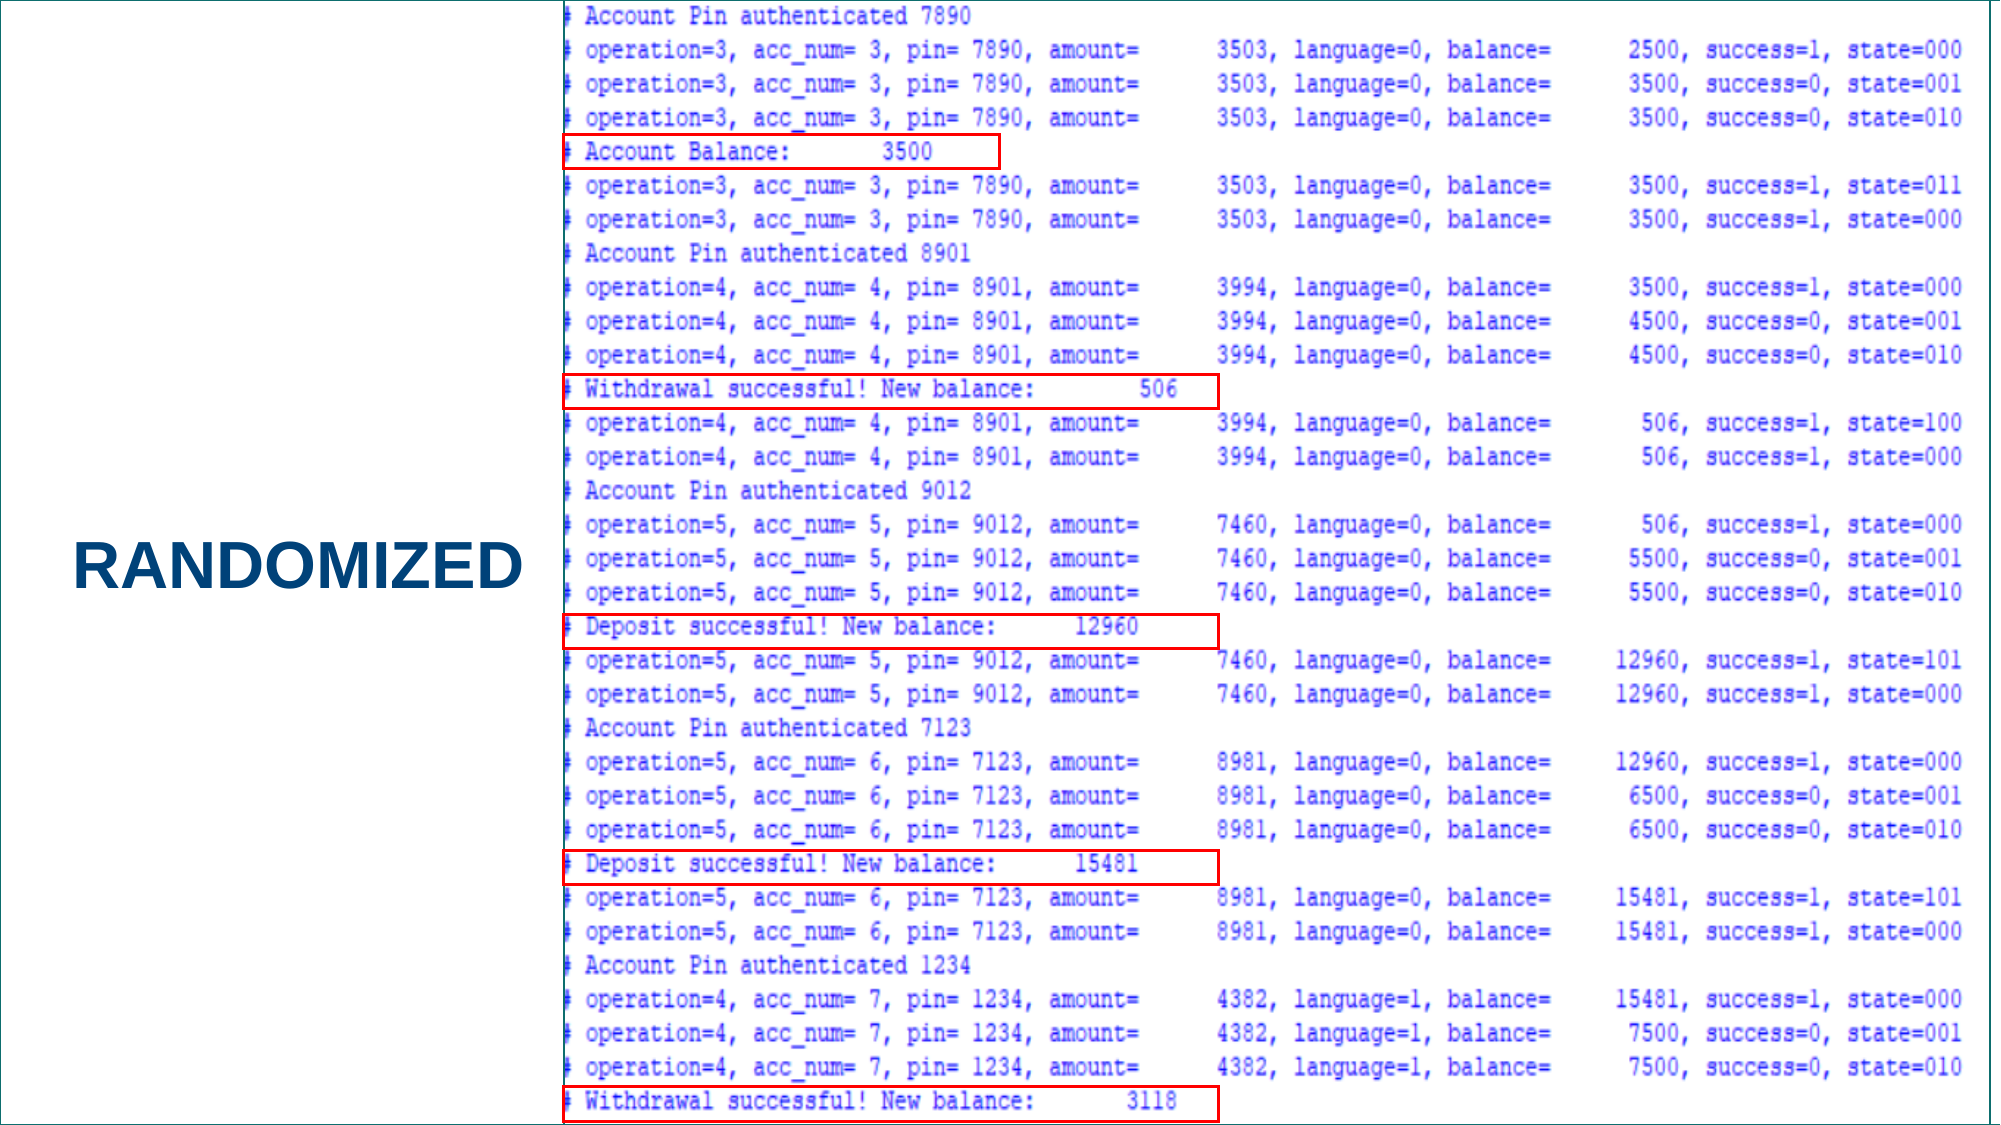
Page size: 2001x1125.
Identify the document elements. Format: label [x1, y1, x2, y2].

text_box [0, 0, 2000, 1125]
